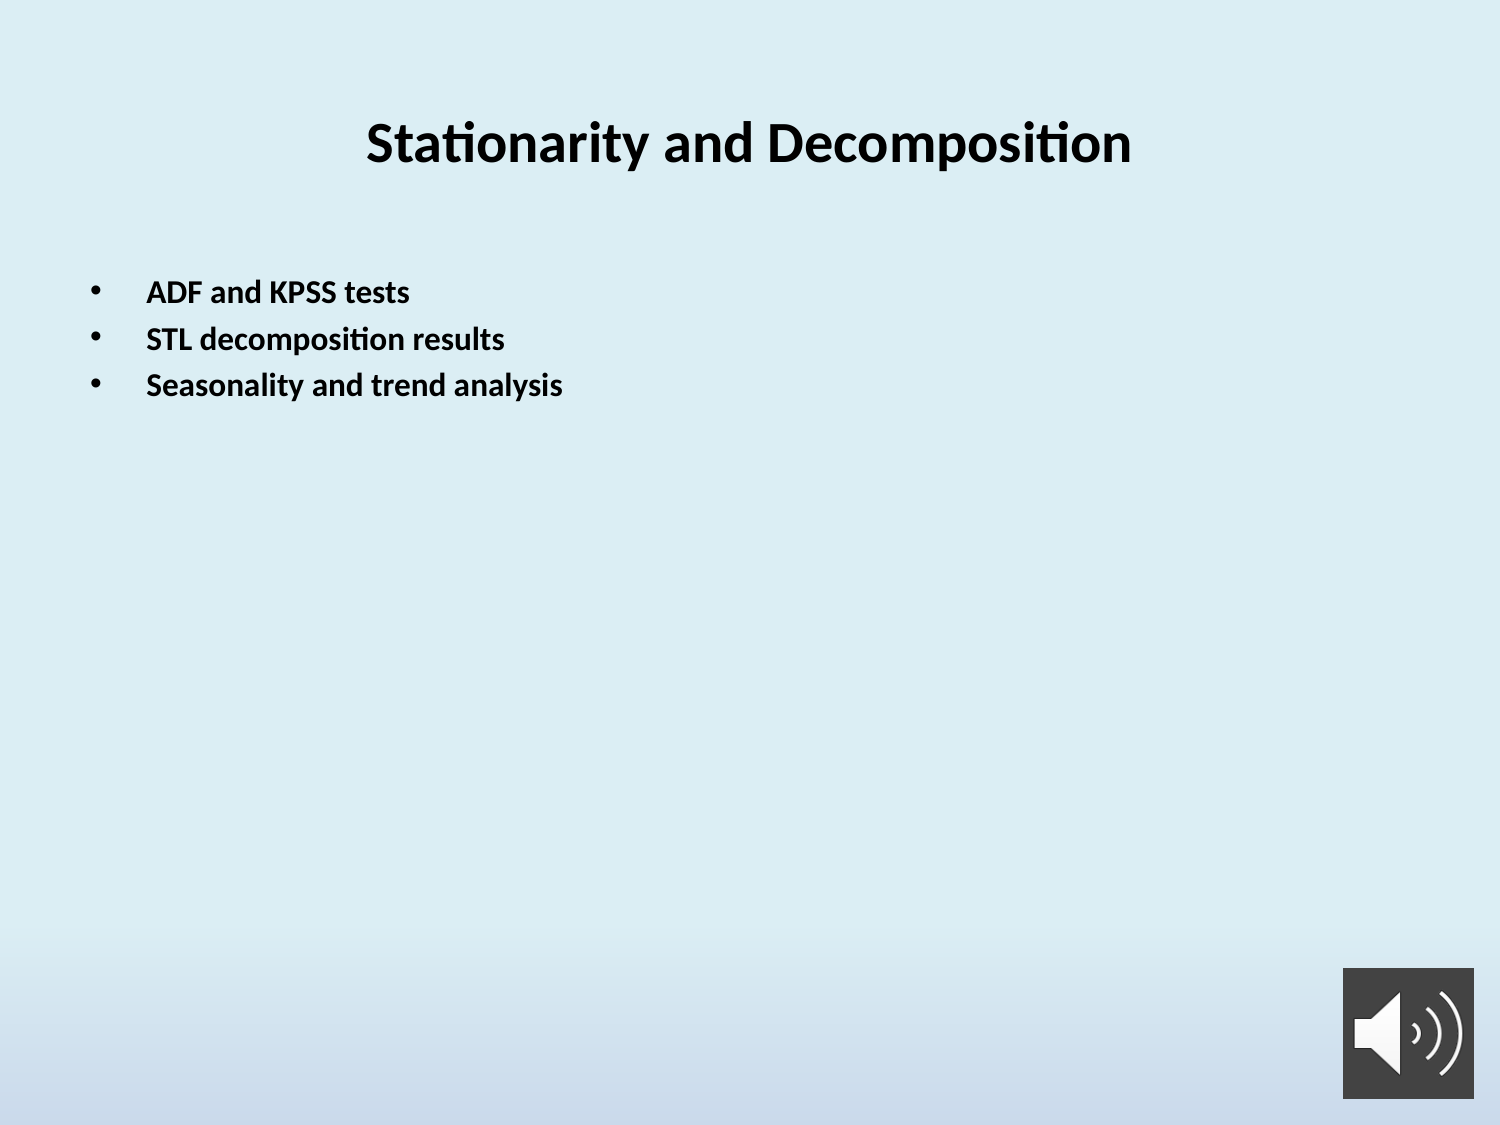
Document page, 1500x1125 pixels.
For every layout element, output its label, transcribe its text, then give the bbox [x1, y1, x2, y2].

title Stationarity and Decomposition [75, 45, 1425, 233]
list ADF and KPSS tests STL decomposition results Seasonality and trend analysis [75, 262, 1425, 1005]
picture [1341, 966, 1476, 1101]
